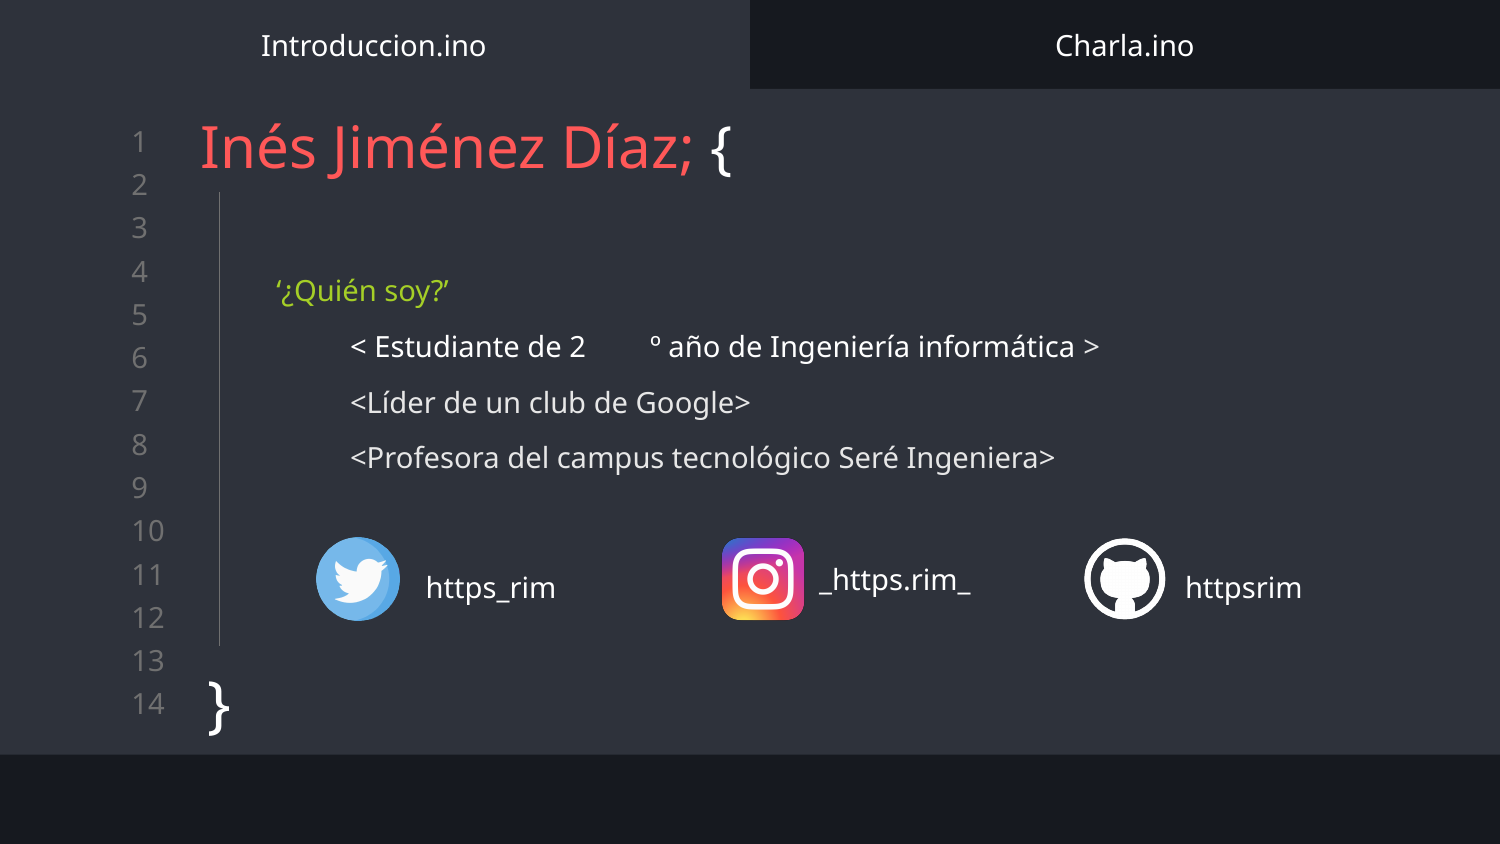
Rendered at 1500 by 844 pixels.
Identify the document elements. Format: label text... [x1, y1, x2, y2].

picture [720, 537, 805, 622]
subtitle Charla.ino [750, 15, 1500, 74]
picture [1083, 537, 1167, 622]
subtitle ‘¿Quién soy?’ < Estudiante de 2 º año de Ingeniería informática > <Líder de un club de Google> <Profesora del campus tecnológico Seré Ingeniera> [265, 258, 1171, 489]
title Inés Jiménez Díaz; { [185, 101, 923, 189]
subtitle Introduccion.ino [0, 15, 749, 74]
text_box [405, 546, 715, 606]
picture [316, 537, 400, 622]
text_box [177, 191, 262, 755]
text_box _https.rim_ [892, 546, 1078, 612]
text_box https_rim [410, 549, 715, 620]
text_box https_rim [810, 549, 903, 620]
text_box httpsrim [1172, 549, 1500, 620]
